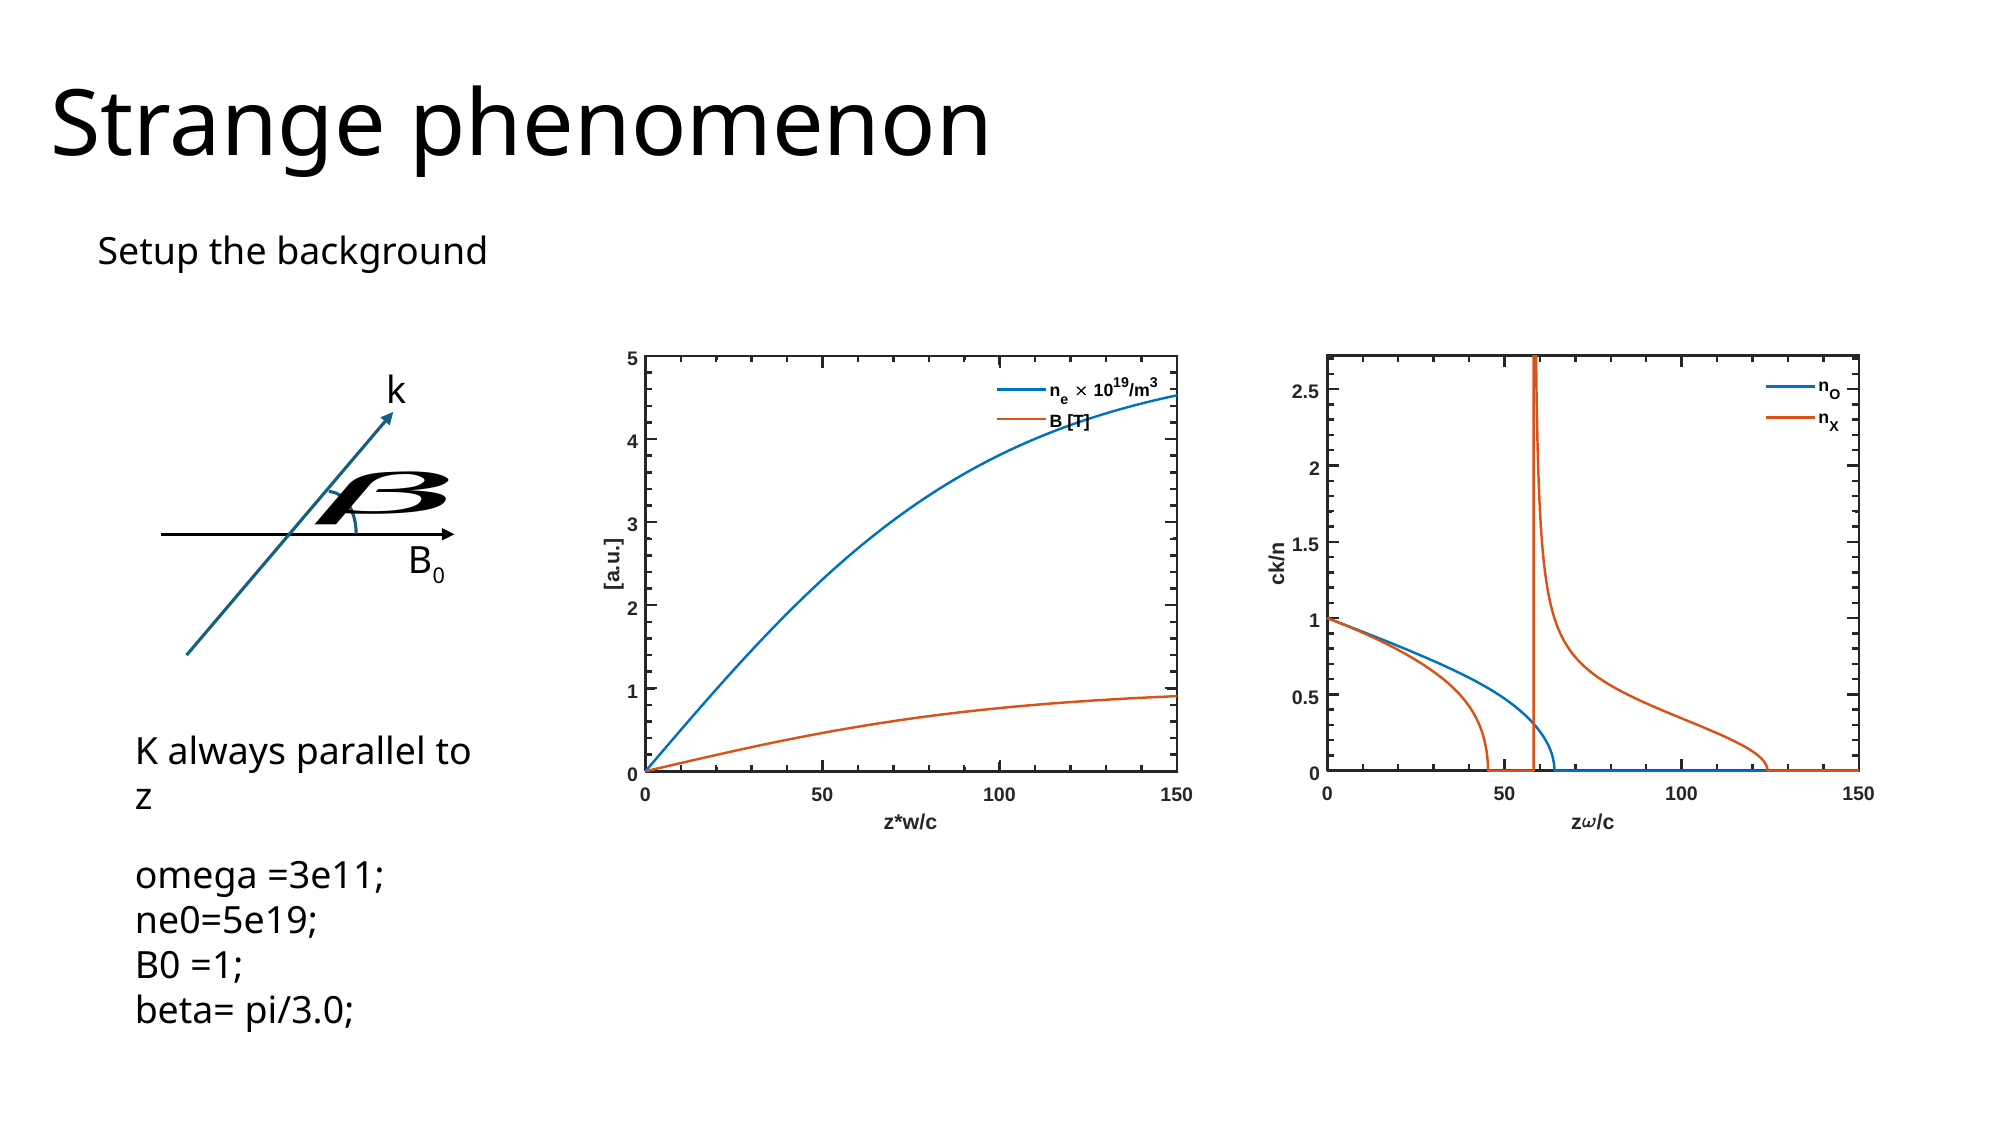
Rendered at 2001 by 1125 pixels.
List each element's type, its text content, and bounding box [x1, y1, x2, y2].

text_box Setup the background [83, 219, 575, 280]
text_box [160, 358, 473, 656]
text_box omega =3e11; ne0=5e19; B0 =1; beta= pi/3.0; [119, 843, 1122, 1039]
text_box K always parallel to z [119, 719, 513, 824]
picture [555, 316, 1924, 832]
title Strange phenomenon [35, 16, 1761, 234]
